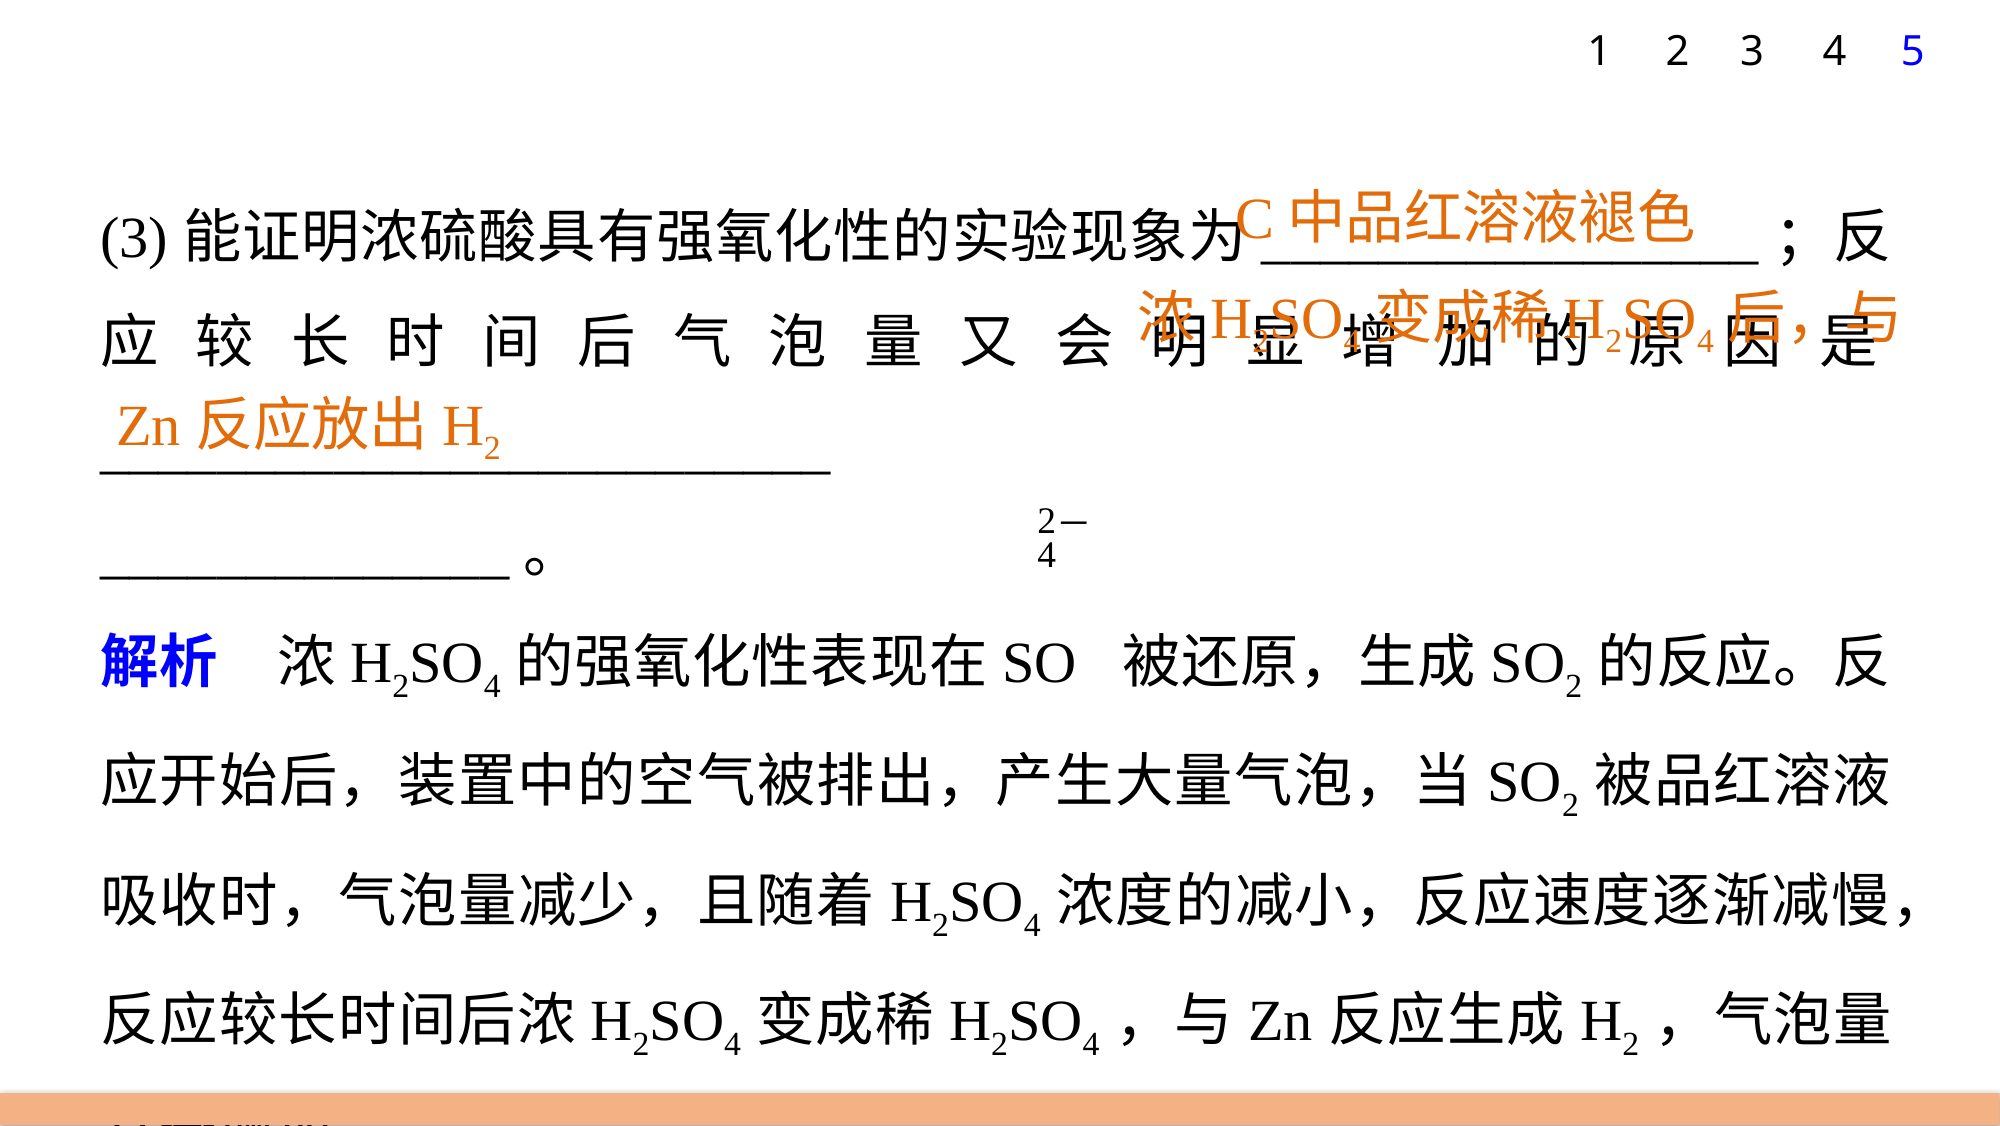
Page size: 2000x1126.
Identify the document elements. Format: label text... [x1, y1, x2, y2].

text_box 浓H2SO4变成稀H2SO4后，与 [1123, 272, 1918, 367]
text_box 2 [1648, 1, 1710, 97]
text_box 4 [1801, 1, 1867, 97]
text_box Zn反应放出H2 [101, 379, 516, 474]
text_box [0, 1092, 2000, 1126]
text_box 3 [1726, 1, 1785, 97]
text_box C中品红溶液褪色 [1220, 172, 1711, 258]
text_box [1037, 491, 1129, 595]
text_box (3)能证明浓硫酸具有强氧化性的实验现象为_________________；反应较长时间后气泡量又会明显增加的原因是_________________________ ______________。 解析 浓H2SO4的强氧化性表现在SO 被还原，生成SO2的反应。反应开始后，装置中的空气被排出，产生大量气泡，当SO2被品红溶液吸收时，气泡量减少，且随着H2SO4浓度的减小，反应速度逐渐减慢，反应较长时间后浓H2SO4变成稀H2SO4，与Zn反应生成H2，气泡量又会增加。 [80, 154, 1912, 1091]
text_box 1 [1566, 1, 1632, 97]
text_box 5 [1879, 1, 1945, 97]
